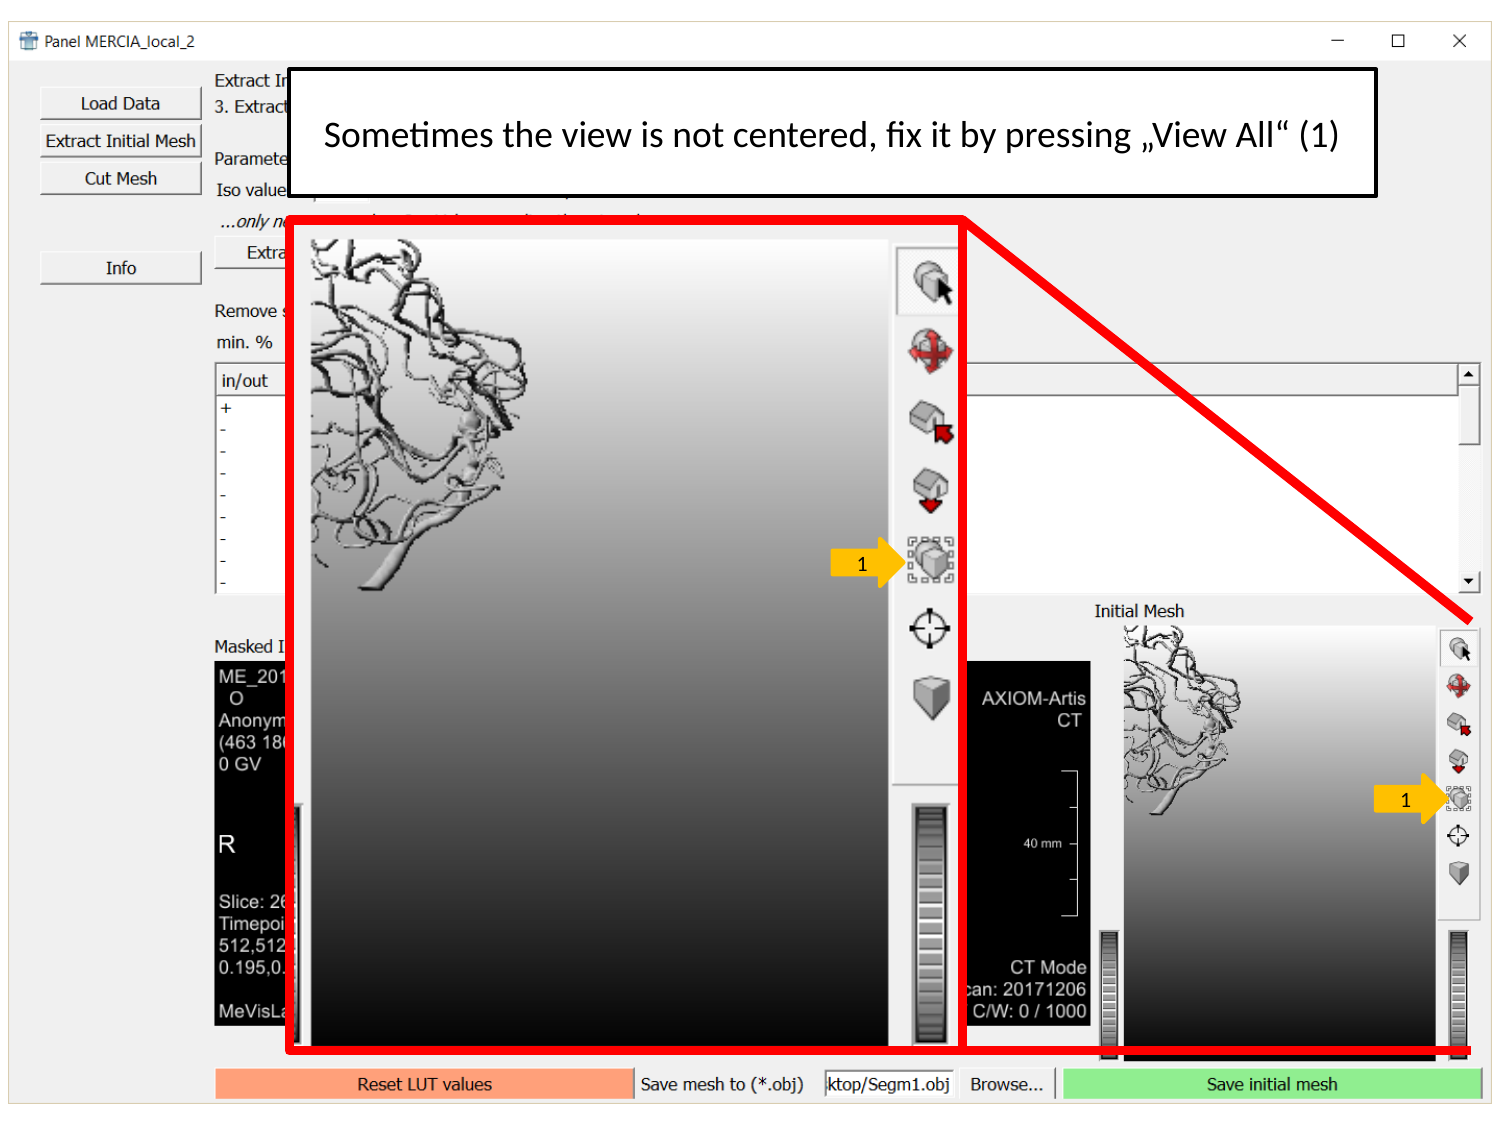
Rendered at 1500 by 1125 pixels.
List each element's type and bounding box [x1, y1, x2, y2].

picture [8, 21, 1492, 1104]
text_box [962, 219, 1471, 622]
